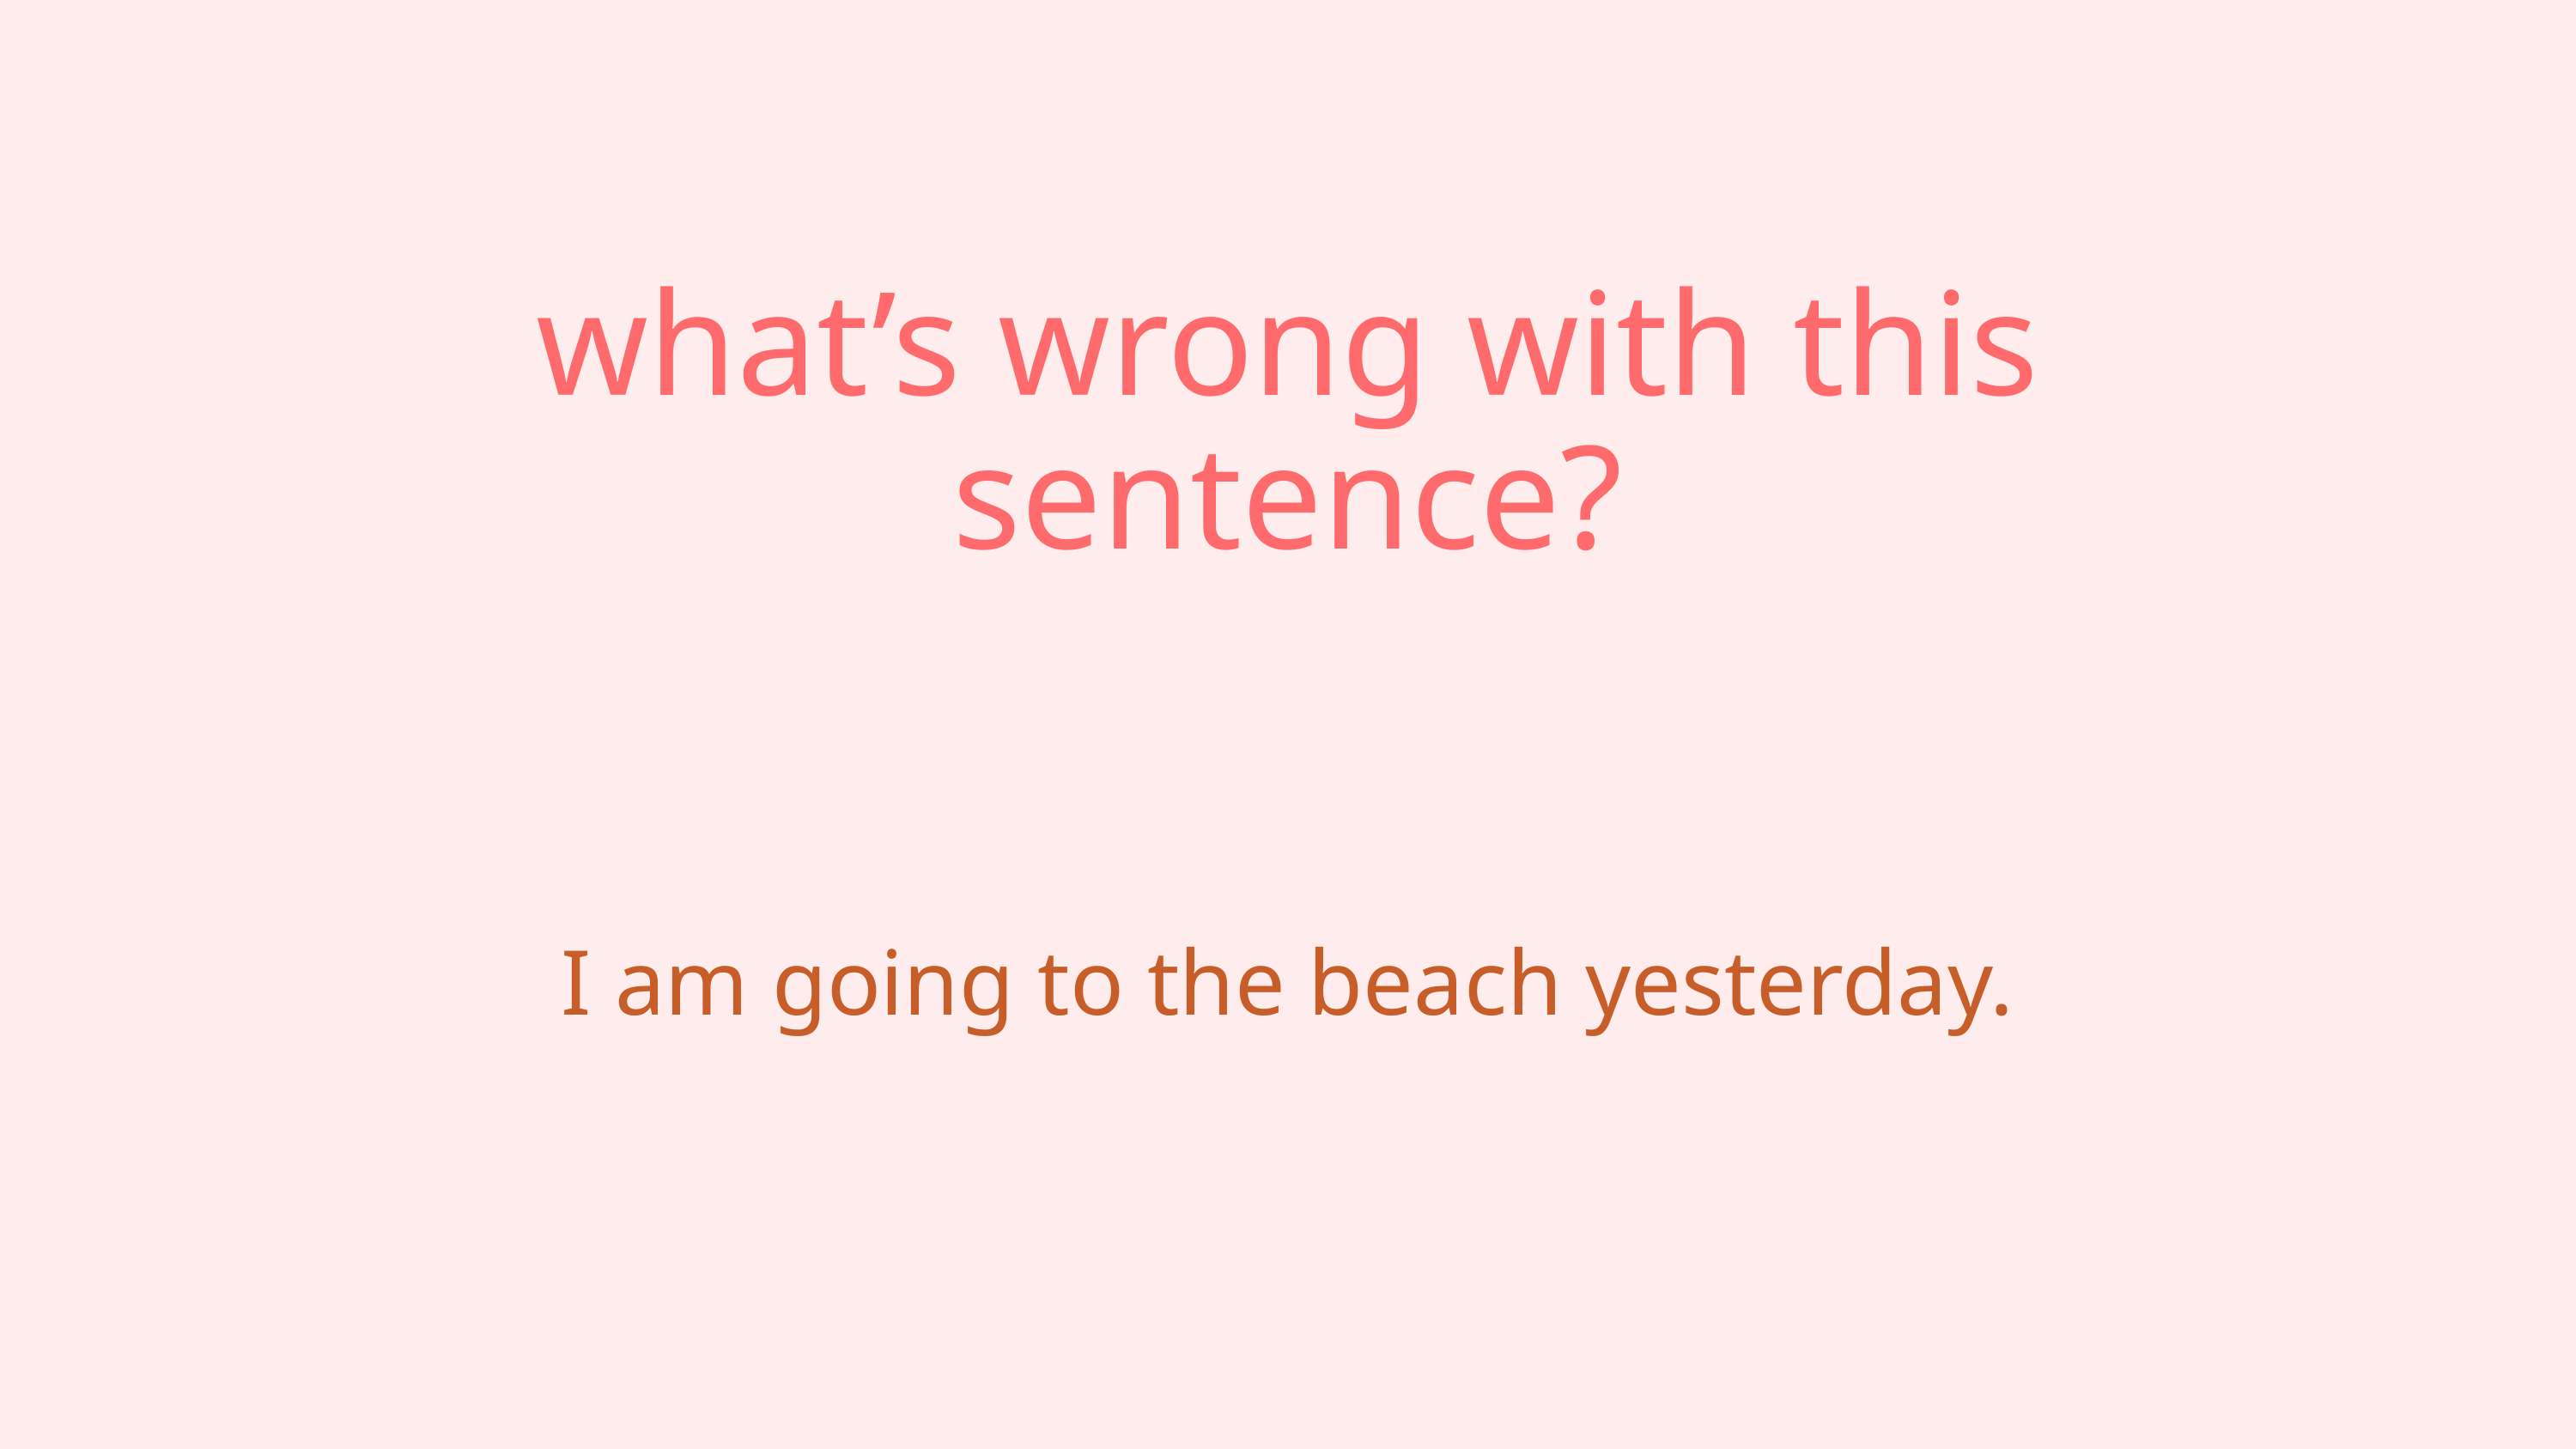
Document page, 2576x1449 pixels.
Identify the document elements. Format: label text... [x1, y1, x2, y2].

text_box what’s wrong with this sentence? [513, 270, 2063, 578]
text_box I am going to the beach yesterday. [522, 907, 2053, 1034]
